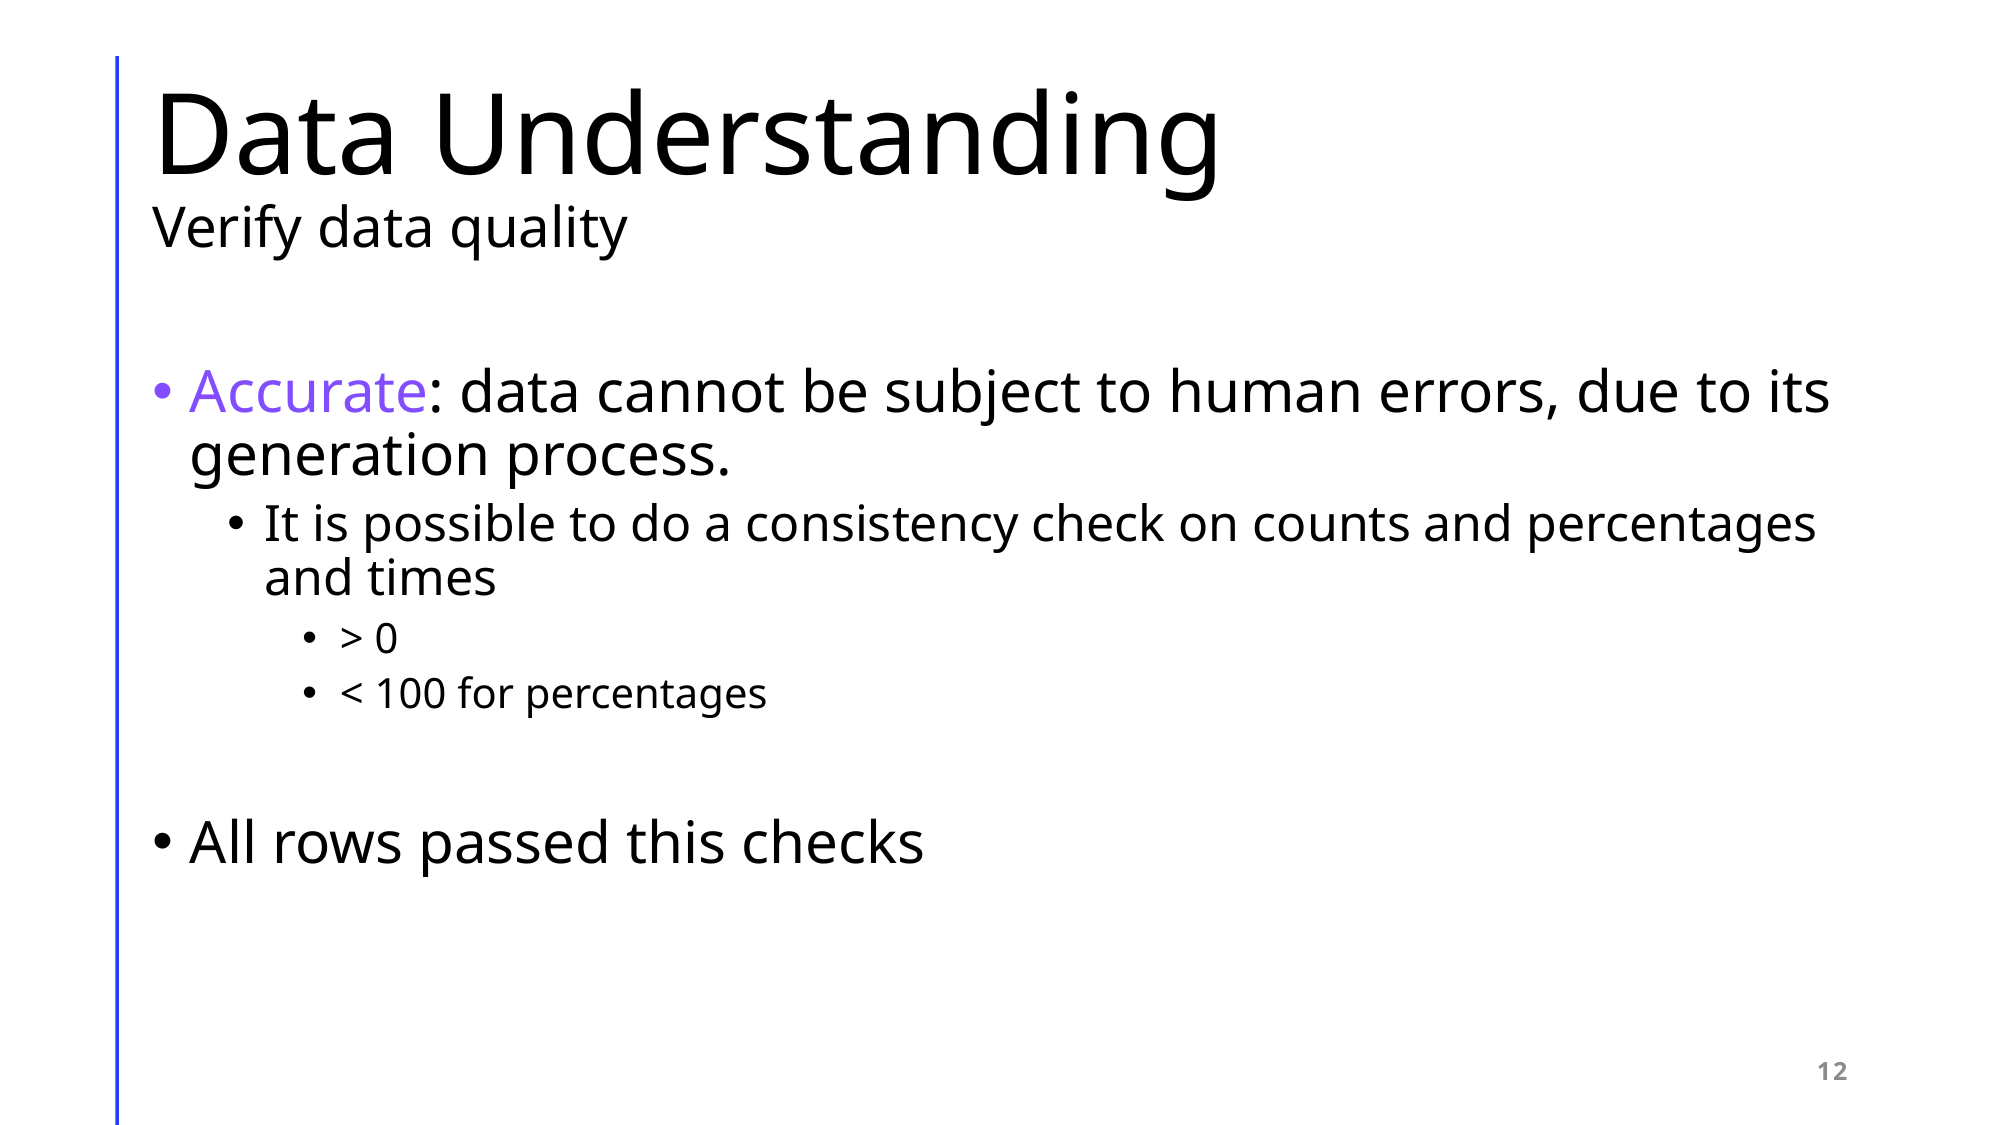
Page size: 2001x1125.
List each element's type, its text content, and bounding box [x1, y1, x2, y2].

list Accurate: data cannot be subject to human errors, due to its generation process. It is possible to do a consistency check on counts and percentages and times > 0 < 100 for percentages All rows passed this checks [137, 299, 1863, 1014]
title Data Understanding Verify data quality [137, 59, 1863, 278]
slide_number 12 [1412, 1042, 1863, 1103]
